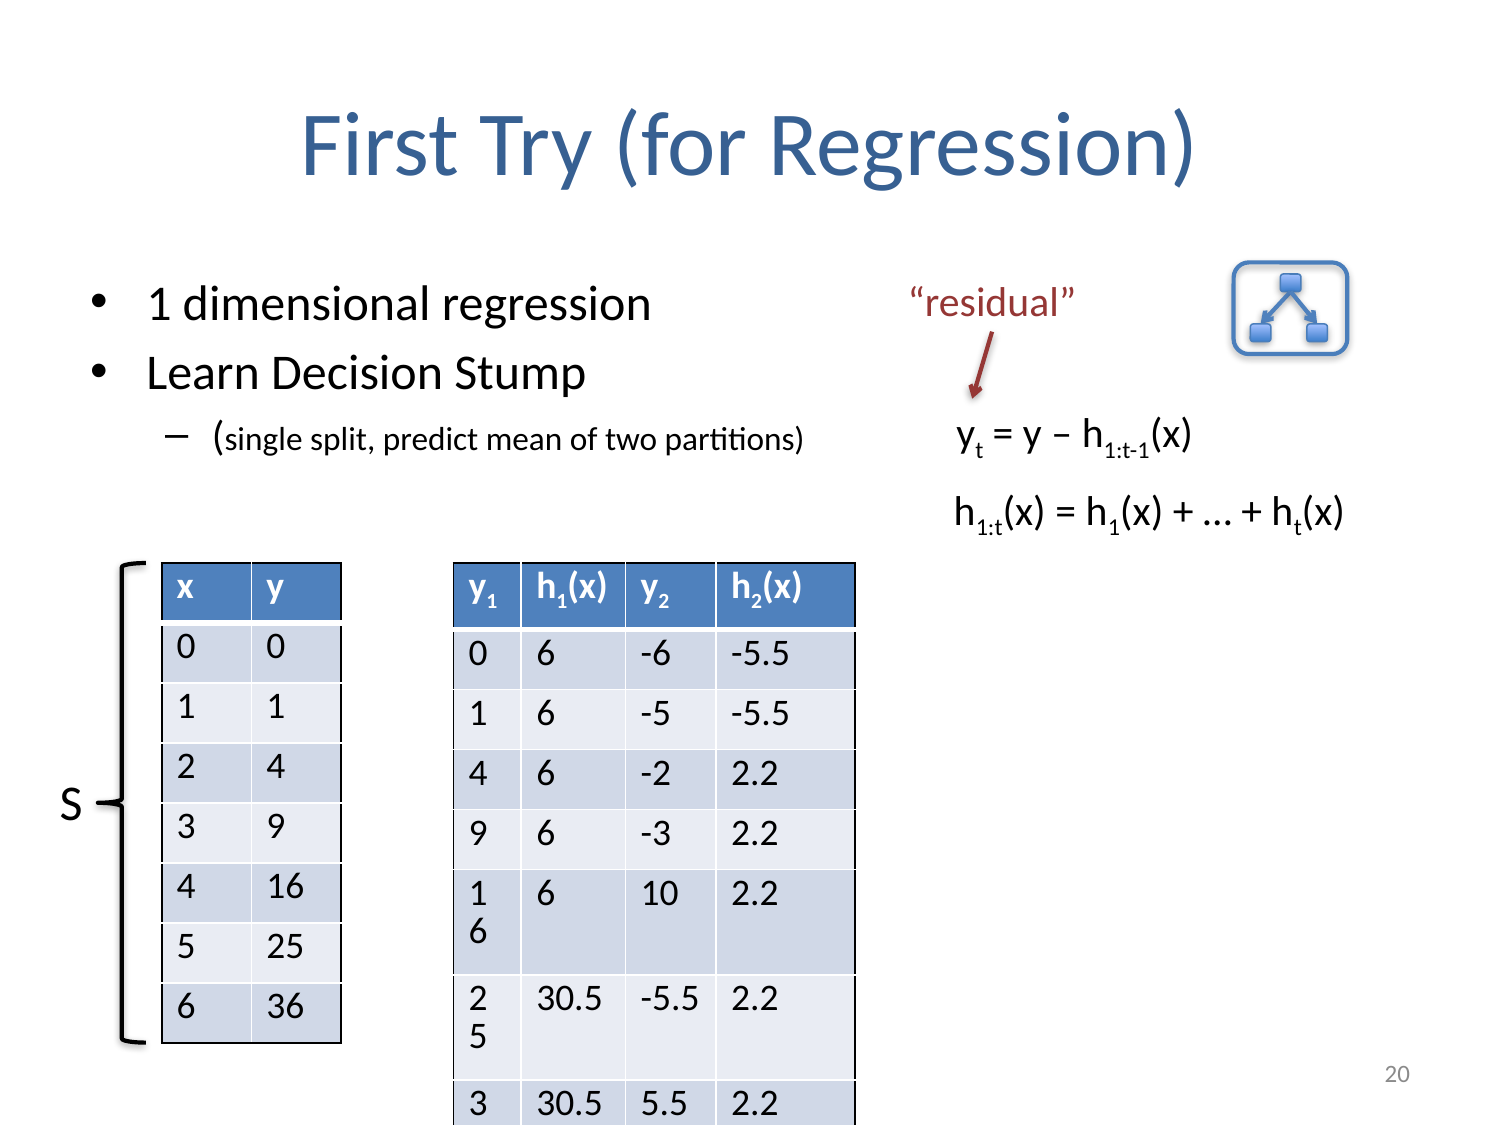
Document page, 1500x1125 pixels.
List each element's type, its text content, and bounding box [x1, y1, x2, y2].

table_cell -5 [626, 690, 715, 749]
table_cell 16 [252, 864, 340, 922]
text_box S [44, 763, 98, 839]
table_cell 2.2 [717, 870, 854, 974]
table_cell 6 [522, 750, 625, 809]
table_cell 9 [454, 810, 520, 869]
table_cell 0 [252, 626, 340, 682]
table_cell 25 [454, 976, 520, 1079]
table_cell 2.2 [717, 810, 854, 869]
list 1 dimensional regression Learn Decision Stump (single split, predict mean of two partitions) [75, 262, 1425, 979]
table_cell 4 [163, 864, 251, 922]
table_cell 9 [252, 804, 340, 862]
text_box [1233, 262, 1348, 355]
table_cell 2.2 [717, 1081, 854, 1125]
table_cell 2 [163, 744, 251, 802]
table_cell 2.2 [717, 976, 854, 1079]
table_cell 6 [522, 870, 625, 974]
table_header y1 [454, 564, 520, 627]
table_cell -5.5 [717, 690, 854, 749]
table_cell 25 [252, 924, 340, 982]
table_cell 6 [522, 810, 625, 869]
table_header h1(x) [522, 564, 625, 627]
table_header y2 [626, 564, 715, 627]
title First Try (for Regression) [75, 45, 1425, 233]
table_cell 6 [522, 690, 625, 749]
table_cell -2 [626, 750, 715, 809]
table_header h2(x) [717, 564, 854, 627]
table_cell -6 [626, 632, 715, 689]
table_cell 2.2 [717, 750, 854, 809]
slide_number 20 [1074, 1042, 1425, 1103]
table_cell 0 [454, 632, 520, 689]
table_cell 30.5 [522, 976, 625, 1079]
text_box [971, 332, 993, 399]
table_cell 0 [163, 626, 251, 682]
table_cell 1 [163, 684, 251, 742]
table_cell 30.5 [522, 1081, 625, 1125]
table_cell 36 [454, 1081, 520, 1125]
text_box h1:t(x) = h1(x) + … + ht(x) [939, 475, 1361, 548]
table_cell 36 [252, 984, 340, 1042]
table_cell 4 [252, 744, 340, 802]
table_cell 16 [454, 870, 520, 974]
table_cell 5.5 [626, 1081, 715, 1125]
table_cell -3 [626, 810, 715, 869]
table_cell 6 [522, 632, 625, 689]
table_header y [252, 564, 340, 620]
text_box [95, 560, 146, 1045]
table_cell 1 [454, 690, 520, 749]
text_box yt = y – h1:t-1(x) [941, 398, 1209, 471]
table_cell 5 [163, 924, 251, 982]
table_cell 10 [626, 870, 715, 974]
table_cell -5.5 [717, 632, 854, 689]
table_cell 1 [252, 684, 340, 742]
table_cell 6 [163, 984, 251, 1042]
table_cell 3 [163, 804, 251, 862]
table_cell 4 [454, 750, 520, 809]
table_cell -5.5 [626, 976, 715, 1079]
table_header x [163, 564, 251, 620]
text_box “residual” [892, 266, 1092, 332]
